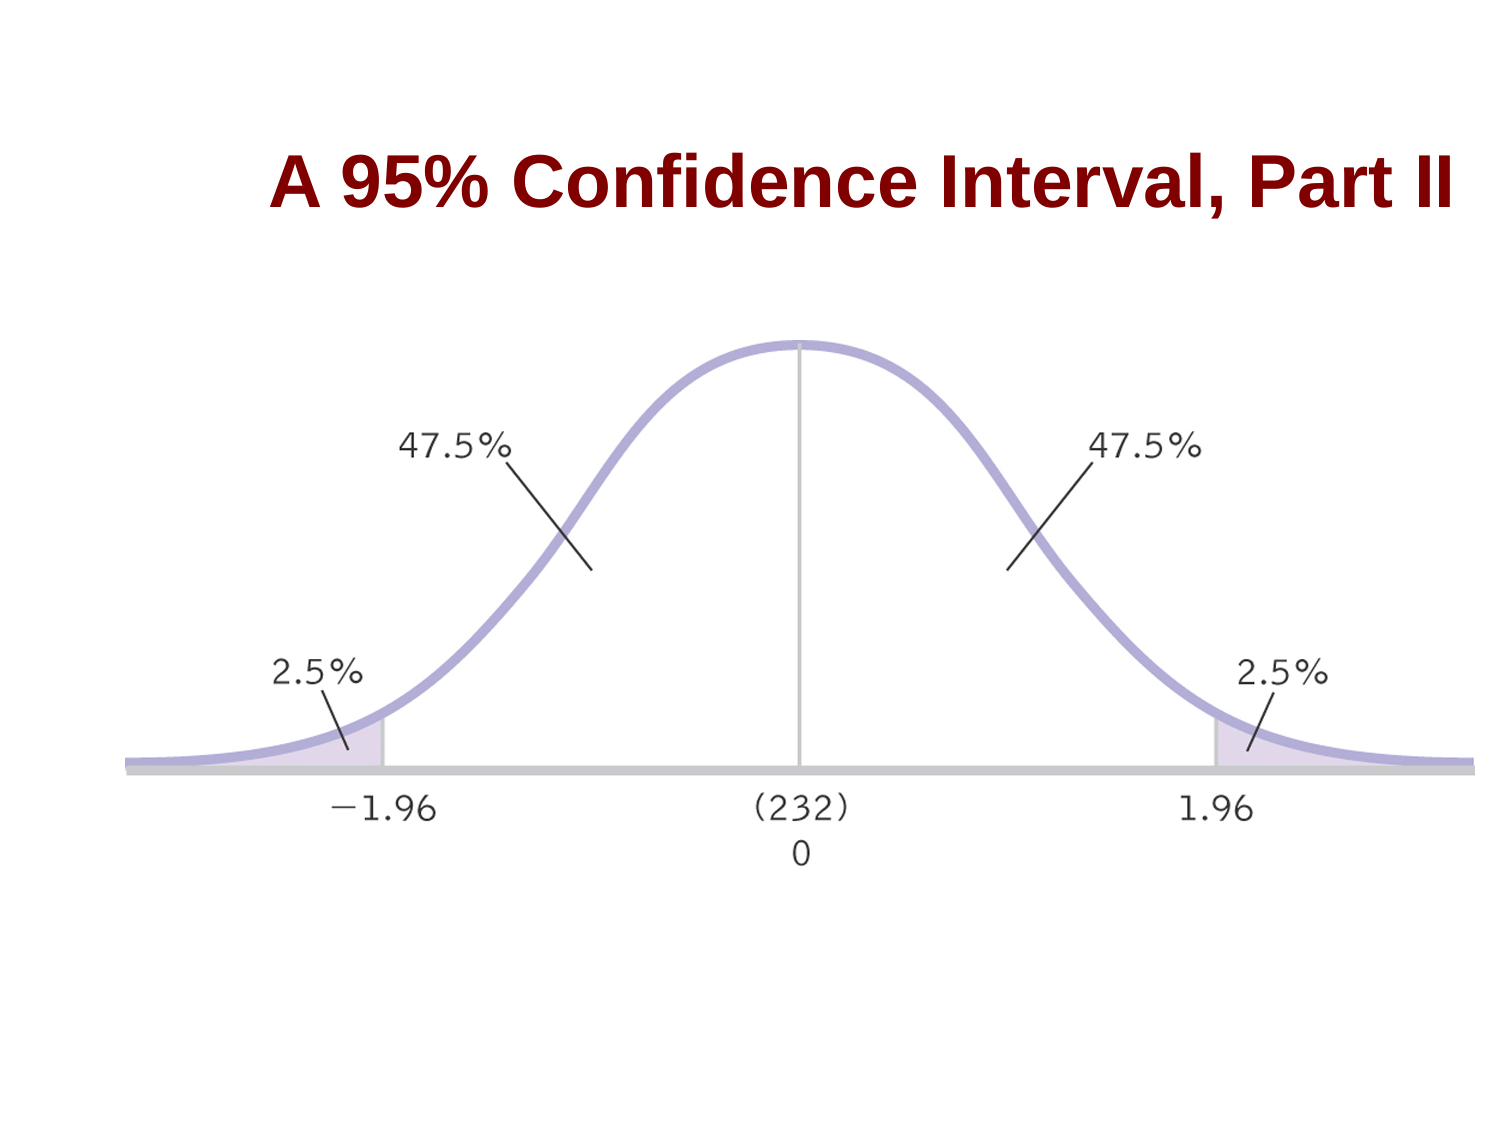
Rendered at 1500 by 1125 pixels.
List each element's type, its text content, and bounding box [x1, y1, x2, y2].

picture [124, 339, 1476, 876]
text_box A 95% Confidence Interval, Part II [200, 124, 1500, 230]
